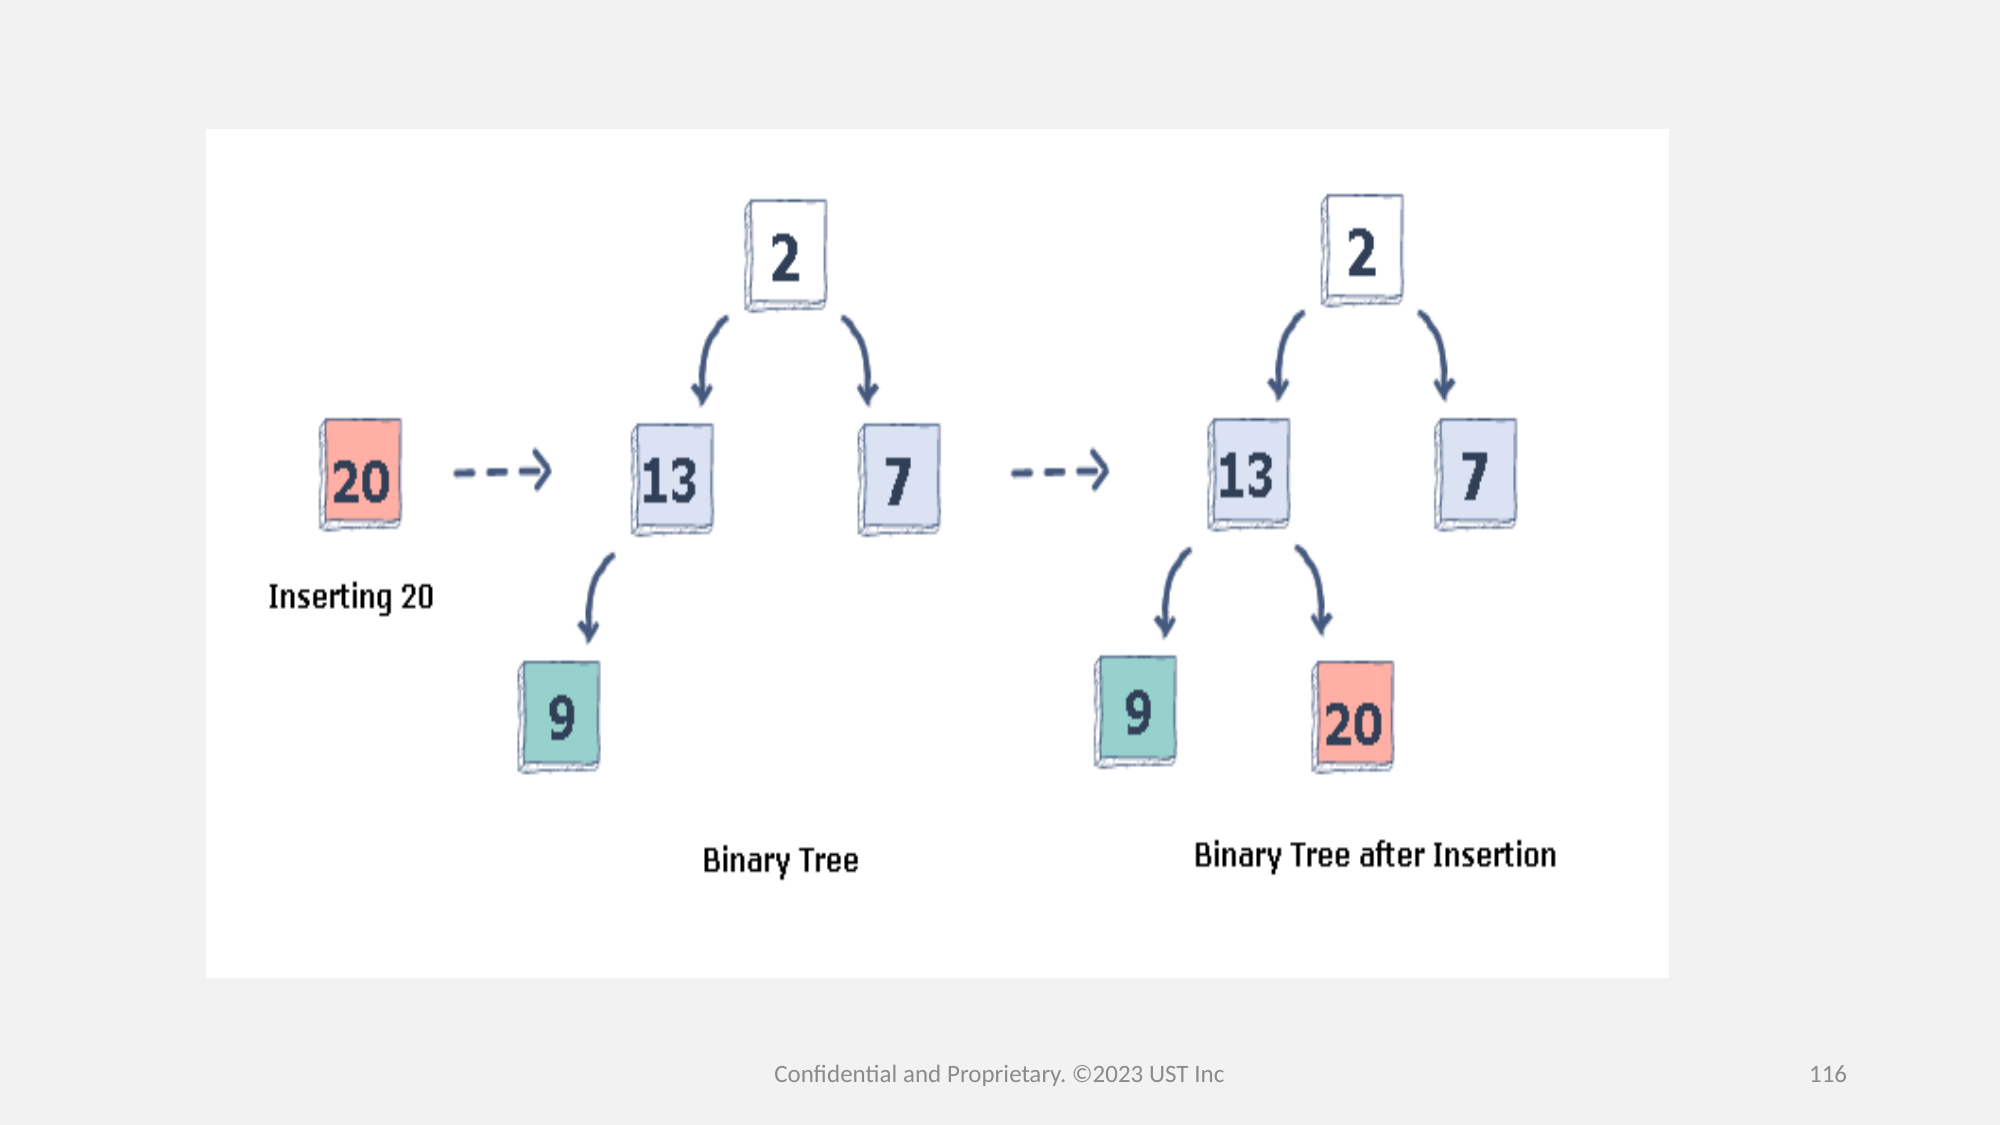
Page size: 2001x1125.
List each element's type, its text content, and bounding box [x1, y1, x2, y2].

footer Confidential and Proprietary. ©2023 UST Inc [662, 1042, 1338, 1103]
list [206, 129, 1669, 978]
slide_number 116 [1412, 1042, 1863, 1103]
